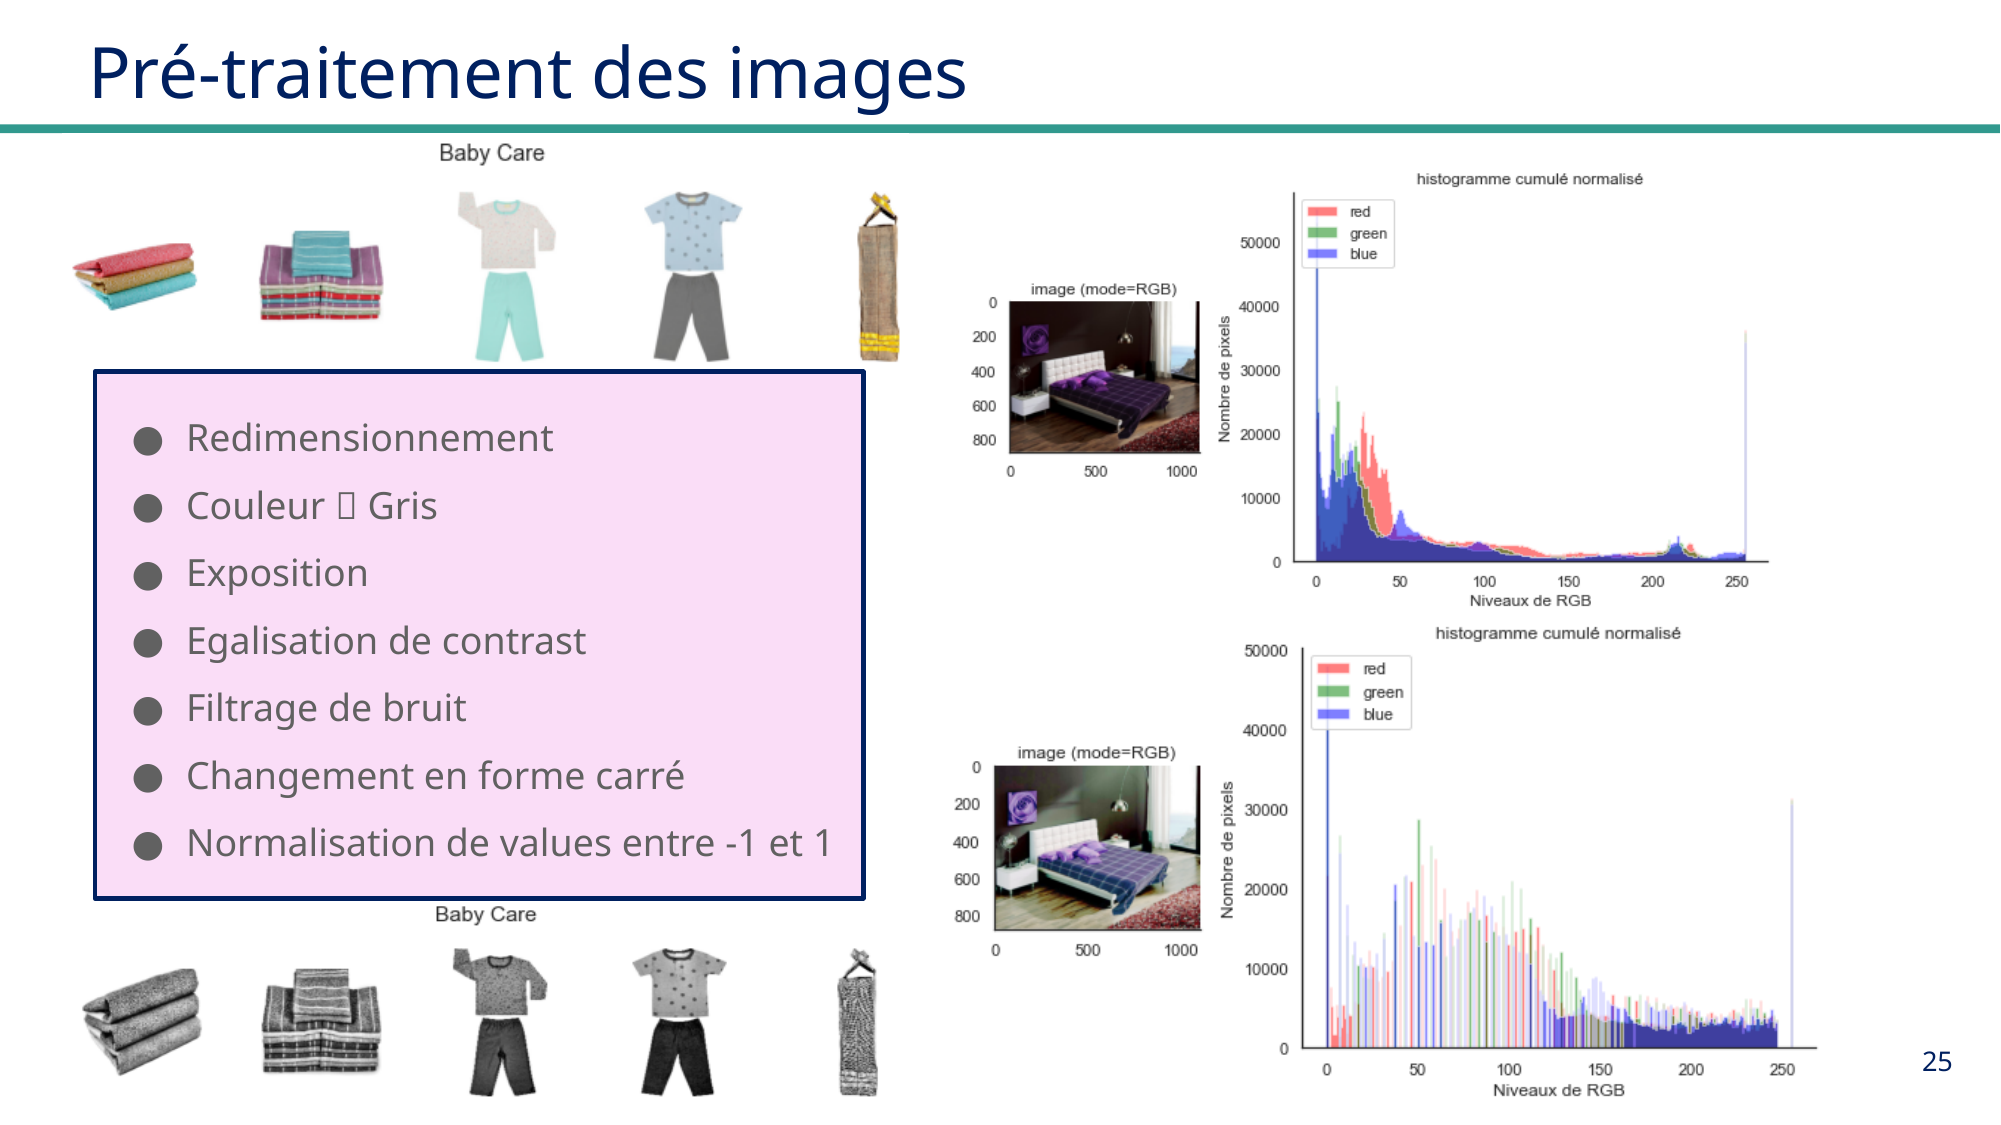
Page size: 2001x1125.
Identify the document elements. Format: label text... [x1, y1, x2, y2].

list Redimensionnement Couleur  Gris Exposition Egalisation de contrast Filtrage de bruit Changement en forme carré Normalisation de values entre -1 et 1 [94, 382, 864, 896]
title Pré-traitement des images [68, 7, 1932, 134]
picture [62, 132, 909, 373]
picture [71, 897, 887, 1107]
slide_number 25 [1853, 1019, 1974, 1106]
picture [942, 164, 1826, 1108]
